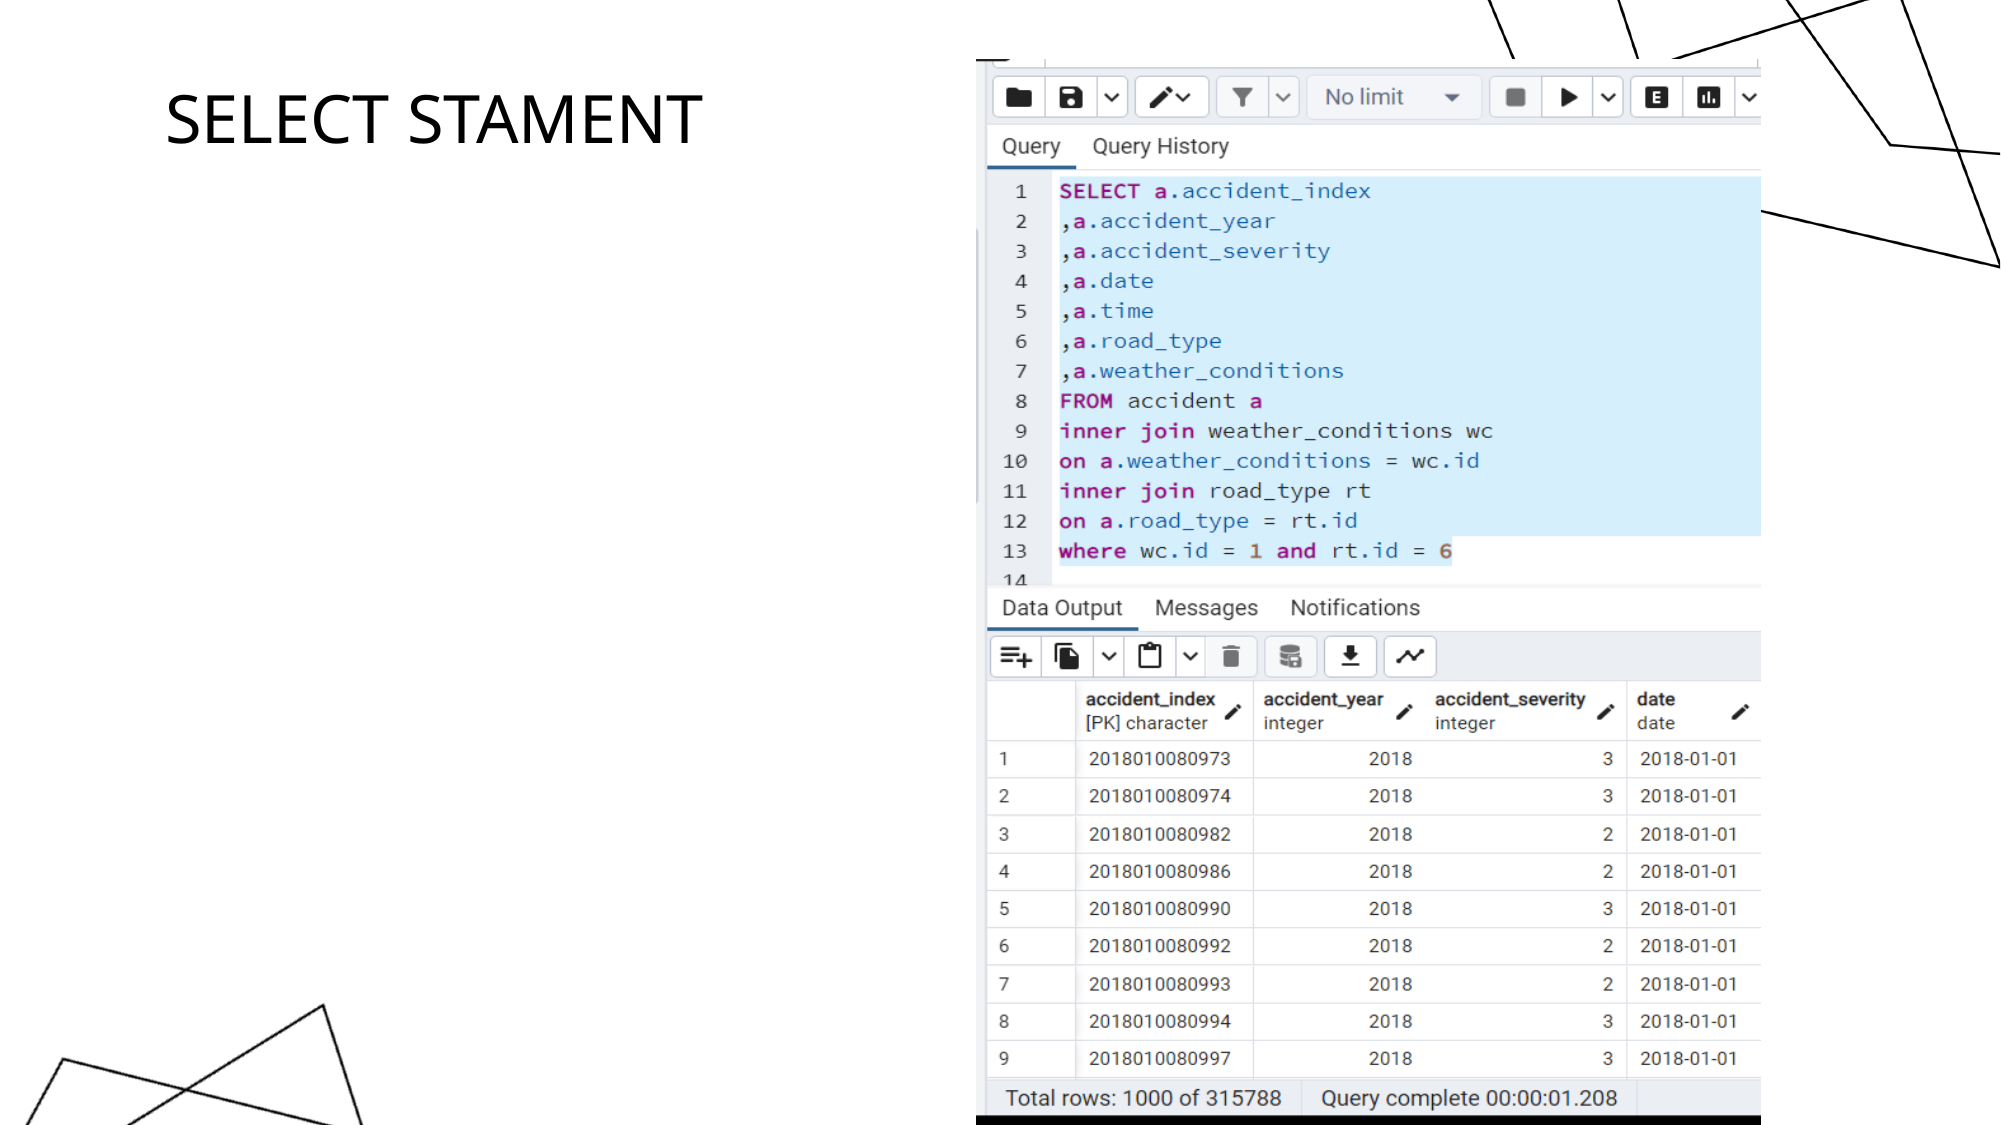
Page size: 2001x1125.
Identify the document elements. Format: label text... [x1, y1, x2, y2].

title SELECT STAMENT [150, 59, 976, 264]
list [976, 59, 1761, 1125]
title SELECT STAMENT [1761, 59, 1863, 264]
picture [0, 976, 408, 1125]
picture [1412, 0, 2001, 277]
